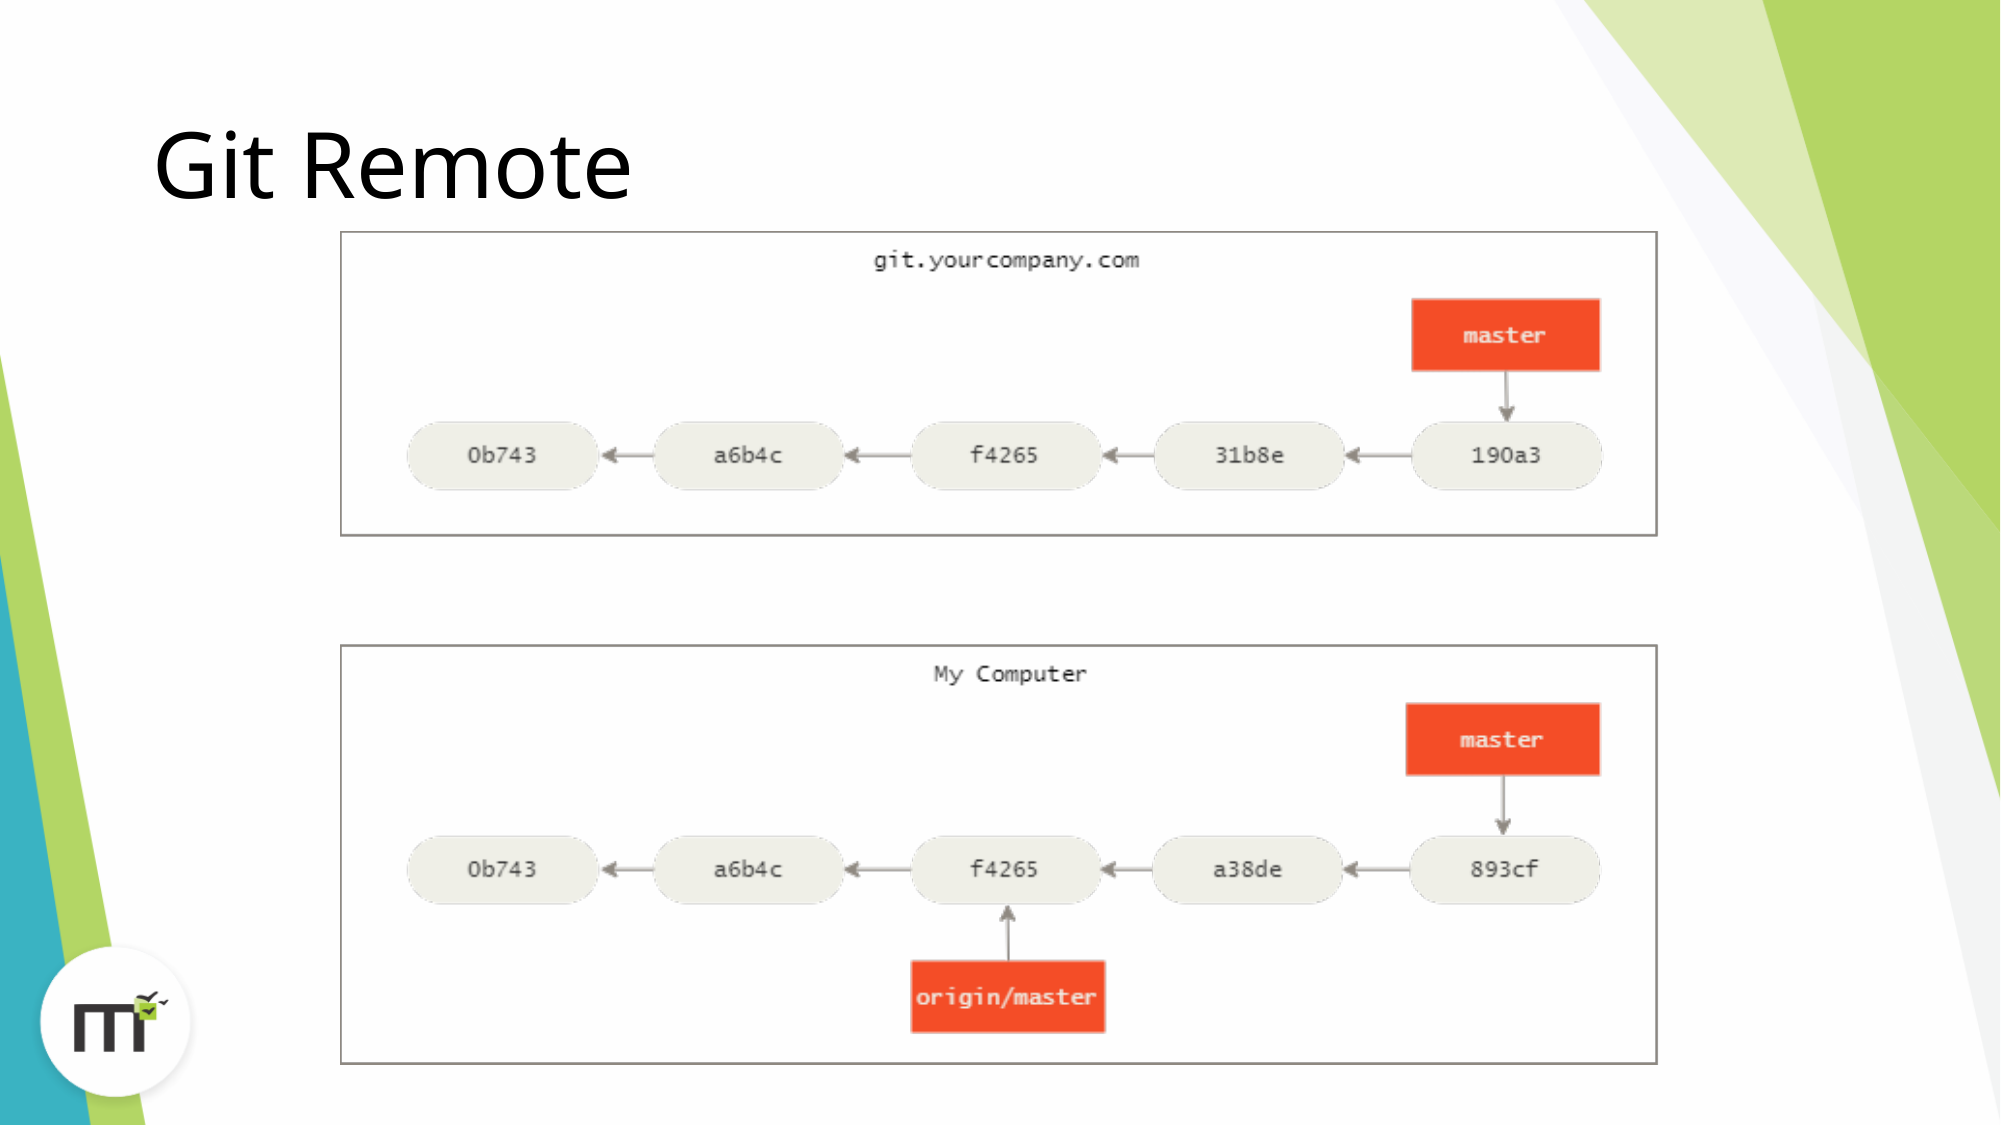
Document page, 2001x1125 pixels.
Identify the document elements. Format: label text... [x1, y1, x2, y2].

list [340, 231, 1660, 1065]
picture [0, 0, 2001, 1125]
title Git Remote [137, 59, 1863, 278]
